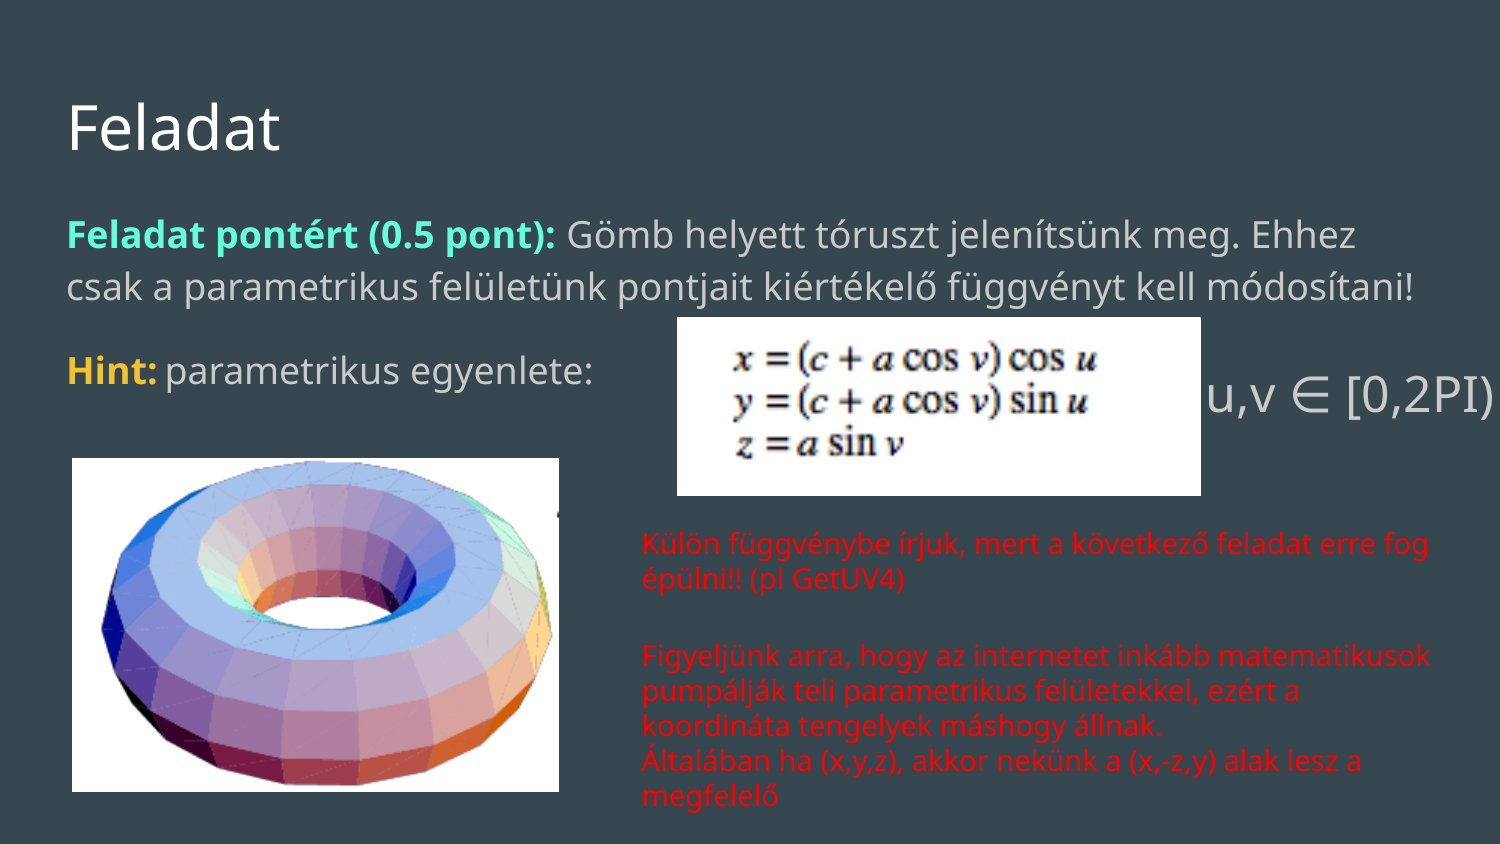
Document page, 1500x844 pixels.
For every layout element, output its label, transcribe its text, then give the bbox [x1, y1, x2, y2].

list Feladat pontért (0.5 pont): Gömb helyett tóruszt jelenítsünk meg. Ehhez csak a parametrikus felületünk pontjait kiértékelő függvényt kell módosítani! Hint: parametrikus egyenlete: [51, 189, 1449, 806]
text_box u,v ∈ [0,2PI) [1206, 347, 1500, 442]
picture [677, 316, 1202, 496]
title Feladat [51, 72, 1449, 167]
text_box Figyeljünk arra, hogy az internetet inkább matematikusok pumpálják teli parametrikus felületekkel, ezért a koordináta tengelyek máshogy állnak. Általában ha (x,y,z), akkor nekünk a (x,-z,y) alak lesz a megfelelő [626, 623, 1463, 813]
text_box Külön függvénybe írjuk, mert a következő feladat erre fog épülni!! (pl GetUV4) [626, 510, 1463, 623]
picture [72, 458, 559, 792]
